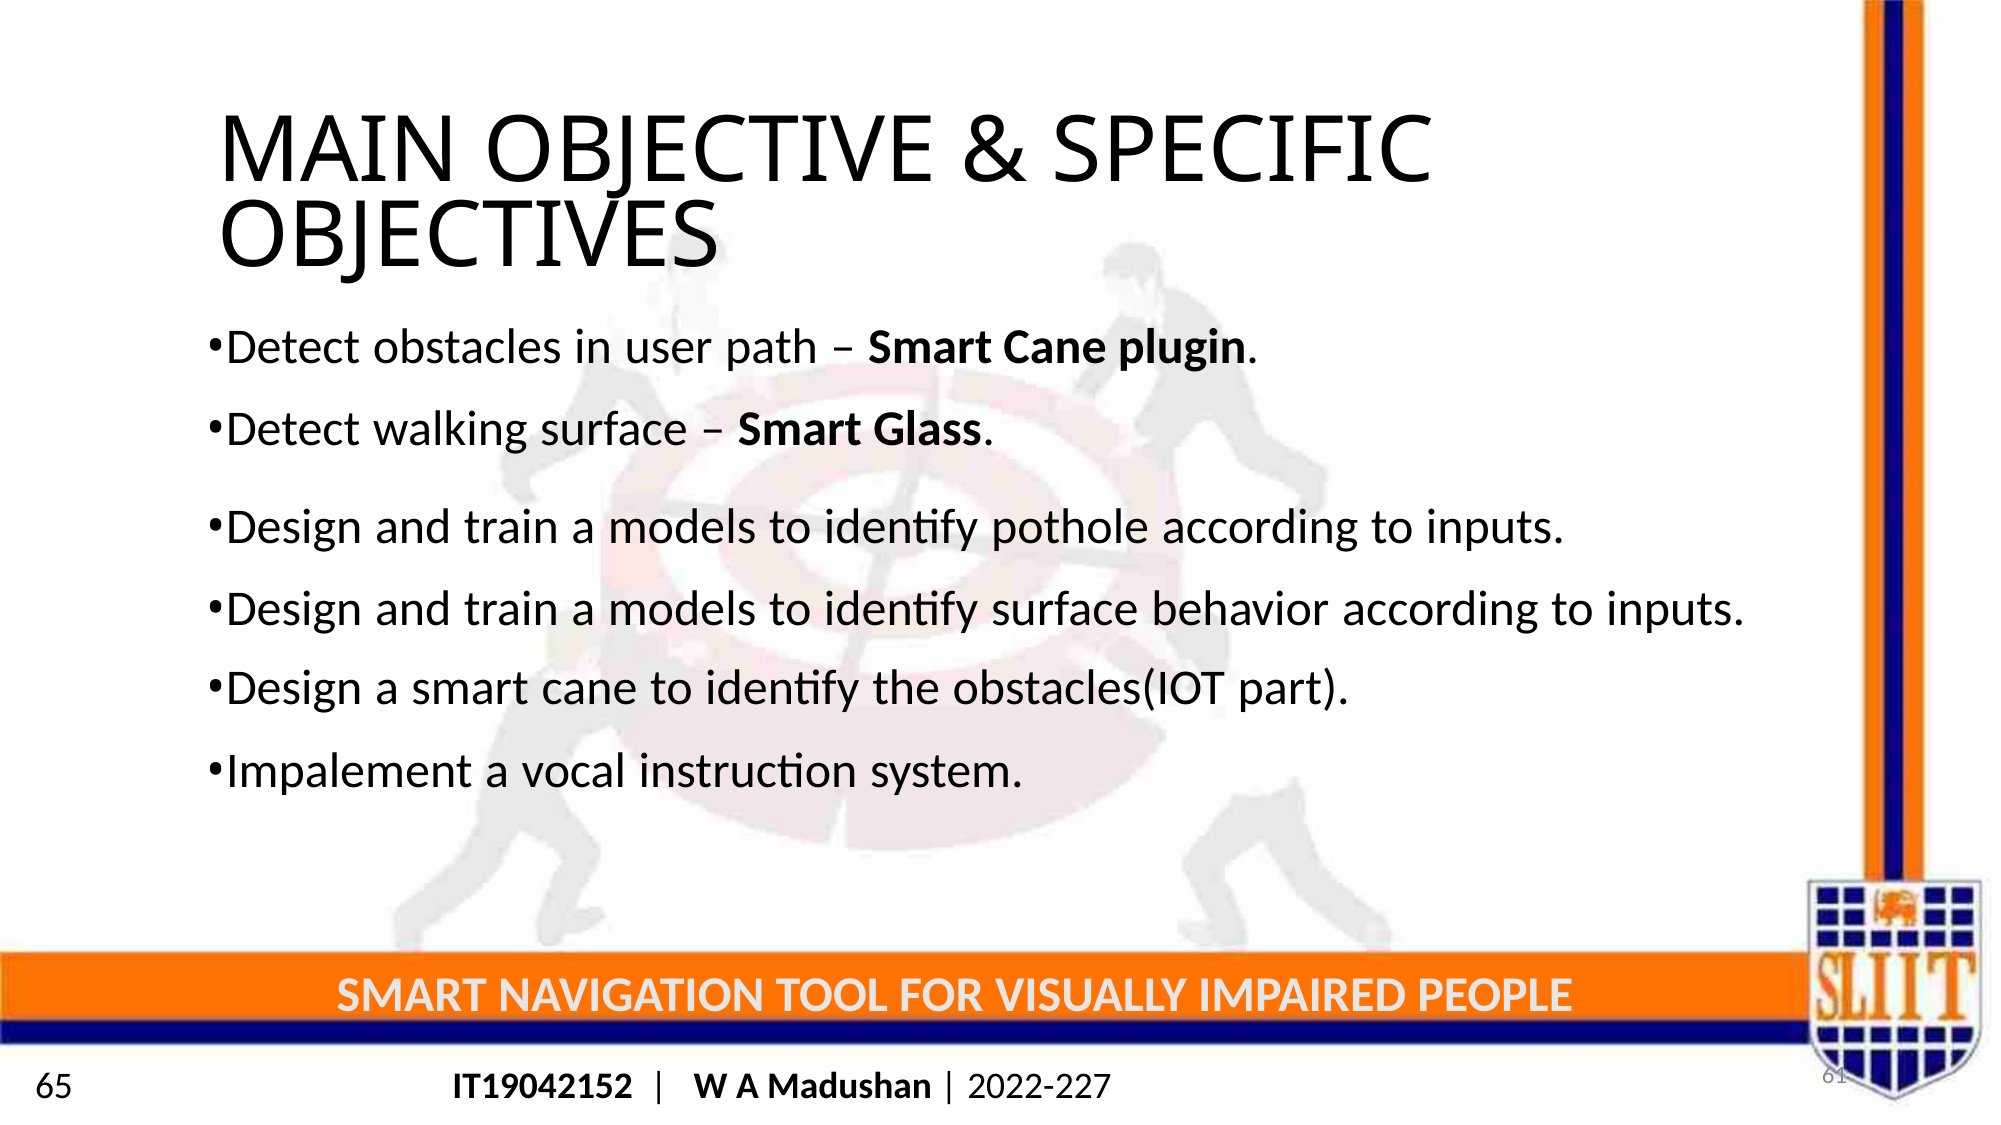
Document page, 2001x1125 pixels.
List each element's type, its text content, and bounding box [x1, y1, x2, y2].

text_box IT19042152 | W A Madushan | 2022-227 [452, 1068, 1136, 1107]
text_box SMART NAVIGATION TOOL FOR VISUALLY IMPAIRED PEOPLE [336, 971, 1617, 1022]
text_box [0, 0, 2000, 1125]
text_box •Detect obstacles in user path – Smart Cane plugin. •Detect walking surface – Smart Glass. [206, 323, 1273, 456]
text_box •Design and train a models to identify pothole according to inputs. •Design and train a models to identify surface behavior according to inputs. •Design a smart cane to identify the obstacles(IOT part). •Impalement a vocal instruction system. [206, 503, 1756, 798]
text_box 65 [35, 1068, 98, 1107]
text_box 61 [1821, 1063, 1873, 1089]
text_box MAIN OBJECTIVE & SPECIFIC OBJECTIVES [217, 114, 1735, 285]
